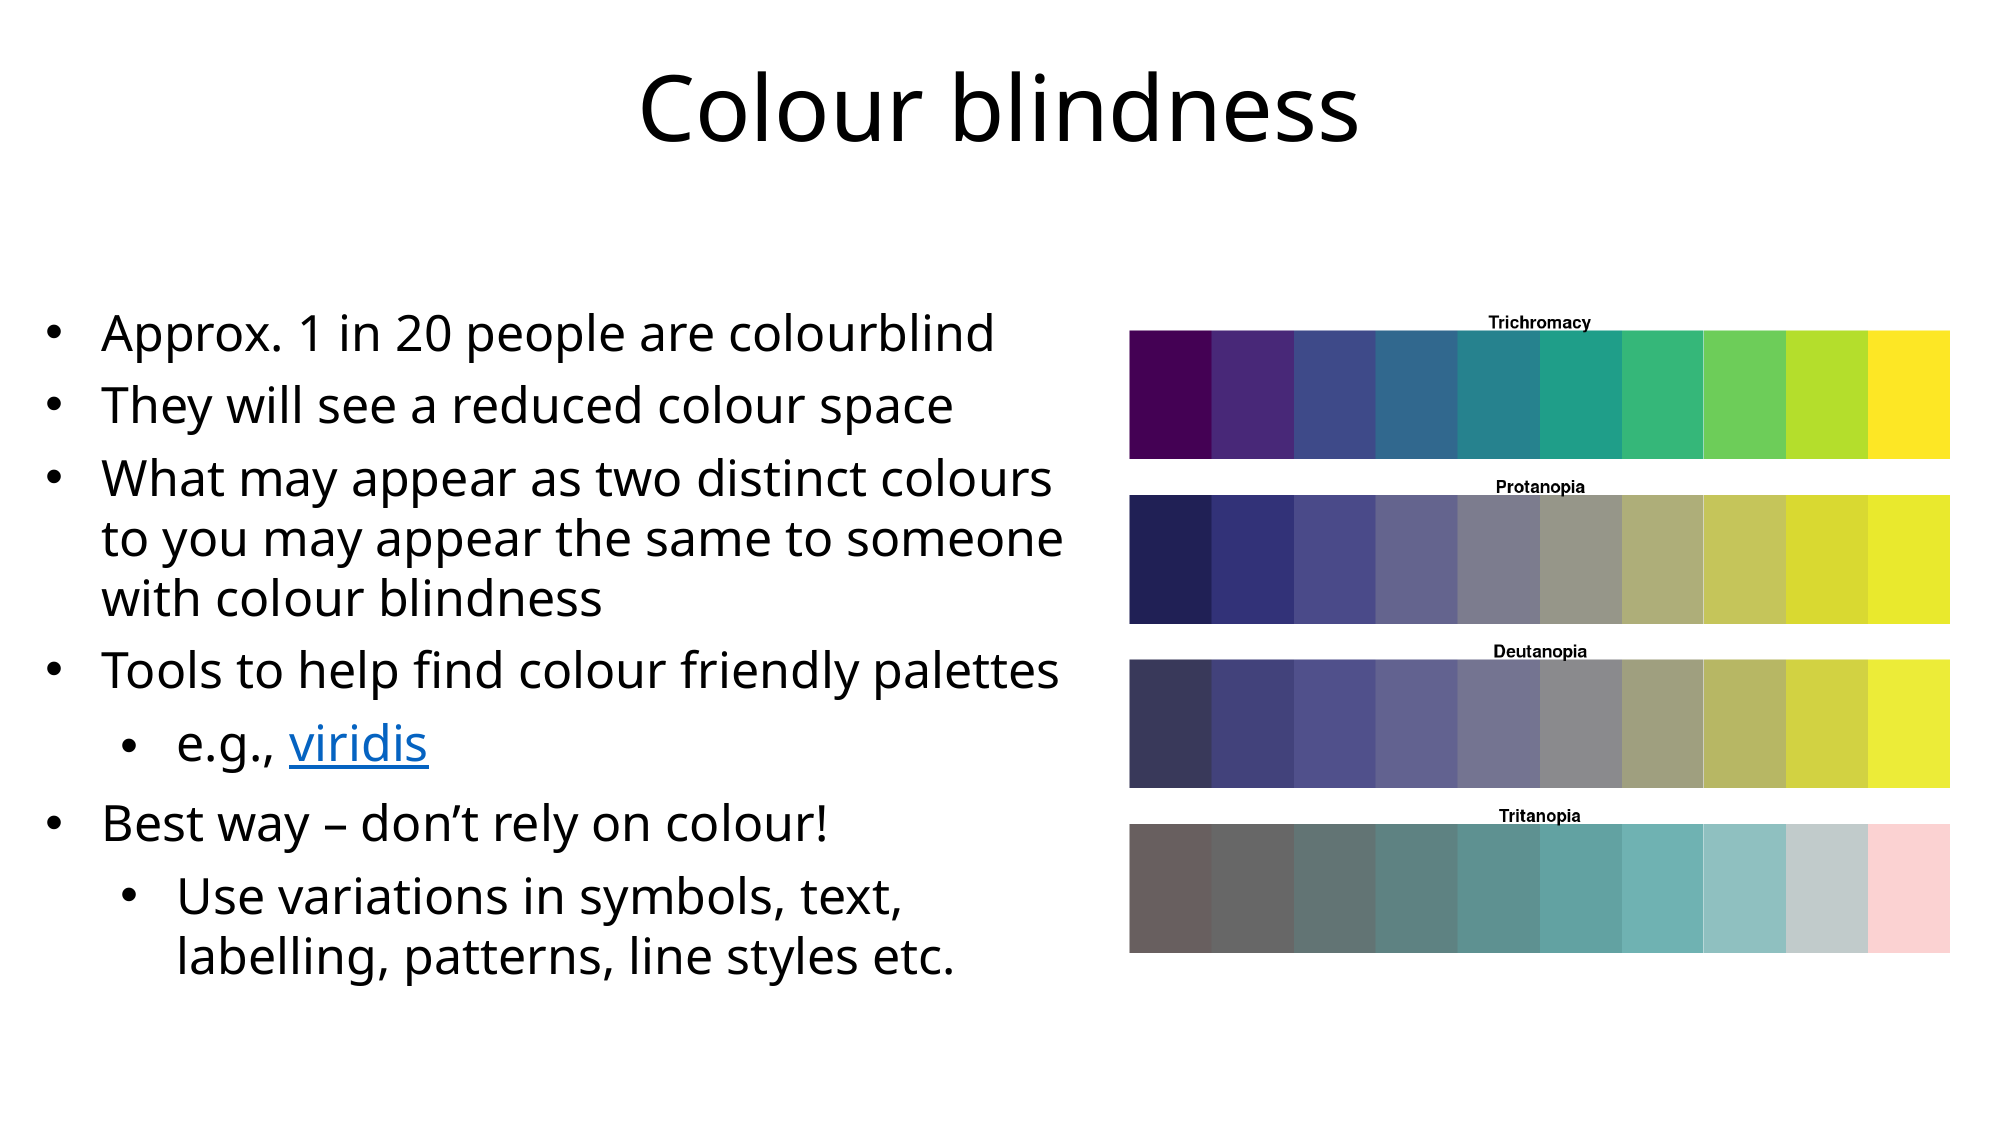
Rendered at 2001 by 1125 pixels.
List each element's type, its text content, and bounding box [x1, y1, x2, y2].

text_box Colour blindness [0, 35, 2000, 188]
picture [1079, 313, 2000, 971]
text_box Approx. 1 in 20 people are colourblind They will see a reduced colour space What may appear as two distinct colours to you may appear the same to someone with colour blindness Tools to help find colour friendly palettes e.g., viridis Best way – don’t rely on colour! Use variations in symbols, text, labelling, patterns, line styles etc. [30, 293, 1091, 992]
